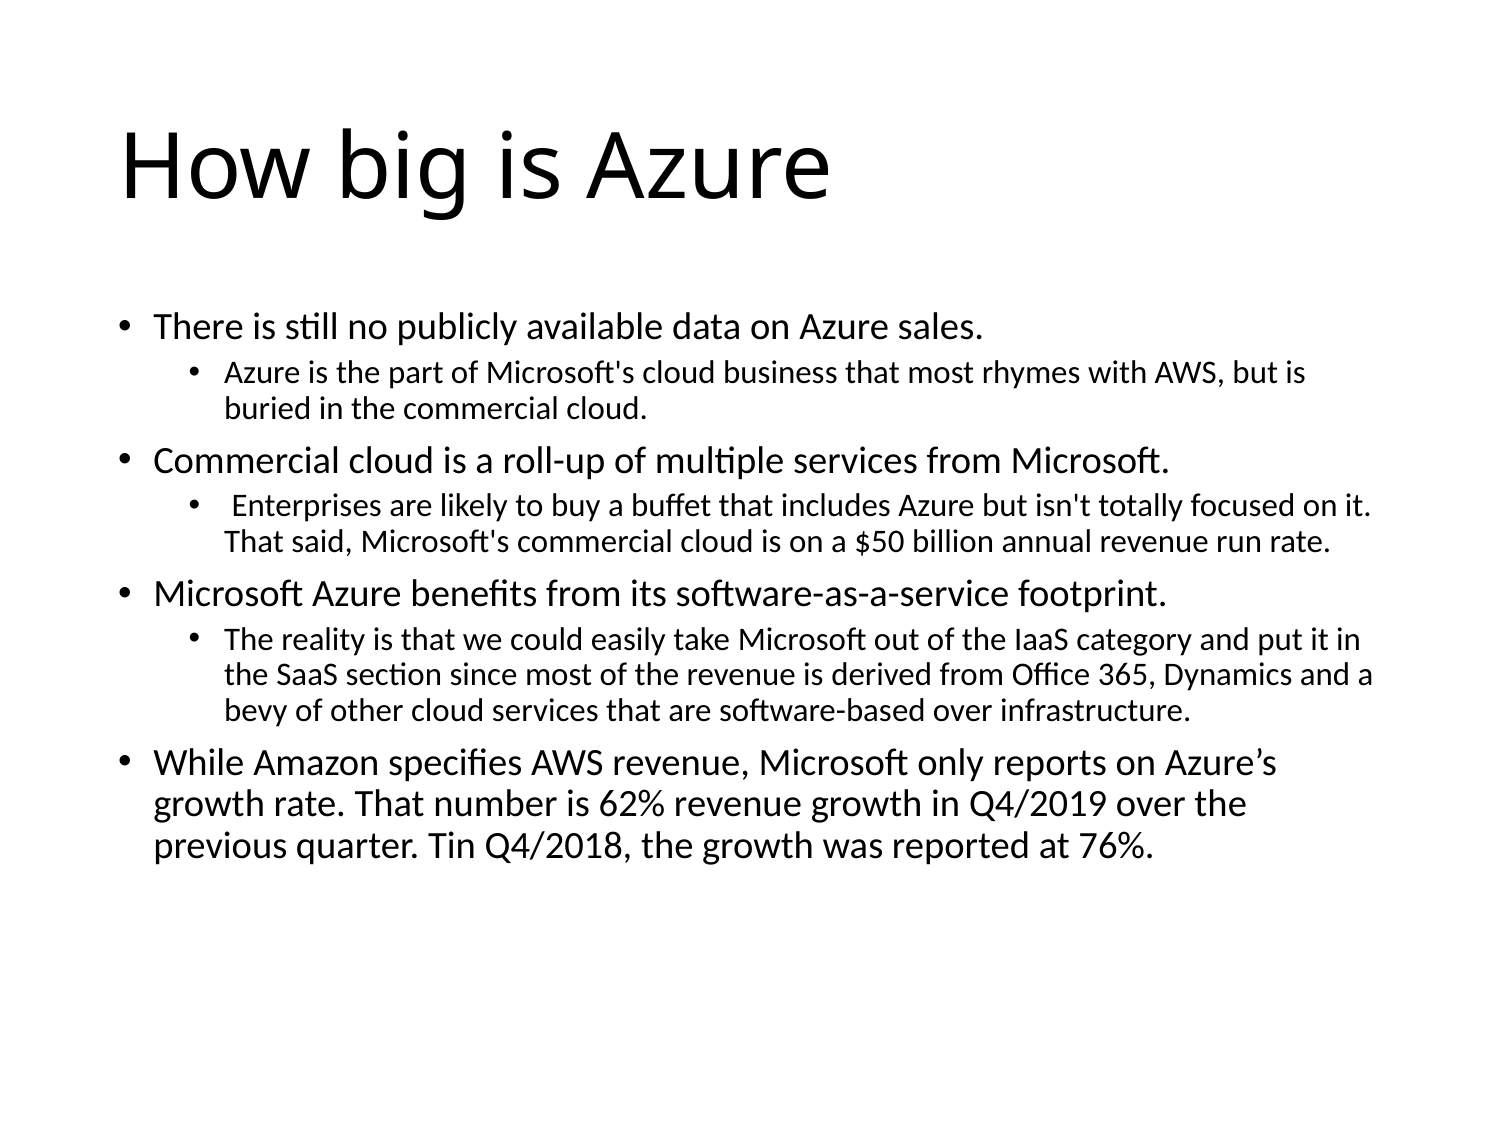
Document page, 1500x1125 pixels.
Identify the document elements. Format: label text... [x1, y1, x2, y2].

title How big is Azure [103, 59, 1397, 278]
list There is still no publicly available data on Azure sales. Azure is the part of Microsoft's cloud business that most rhymes with AWS, but is buried in the commercial cloud. Commercial cloud is a roll-up of multiple services from Microsoft. Enterprises are likely to buy a buffet that includes Azure but isn't totally focused on it. That said, Microsoft's commercial cloud is on a $50 billion annual revenue run rate. Microsoft Azure benefits from its software-as-a-service footprint. The reality is that we could easily take Microsoft out of the IaaS category and put it in the SaaS section since most of the revenue is derived from Office 365, Dynamics and a bevy of other cloud services that are software-based over infrastructure. While Amazon specifies AWS revenue, Microsoft only reports on Azure’s growth rate. That number is 62% revenue growth in Q4/2019 over the previous quarter. Tin Q4/2018, the growth was reported at 76%. [103, 299, 1397, 1014]
